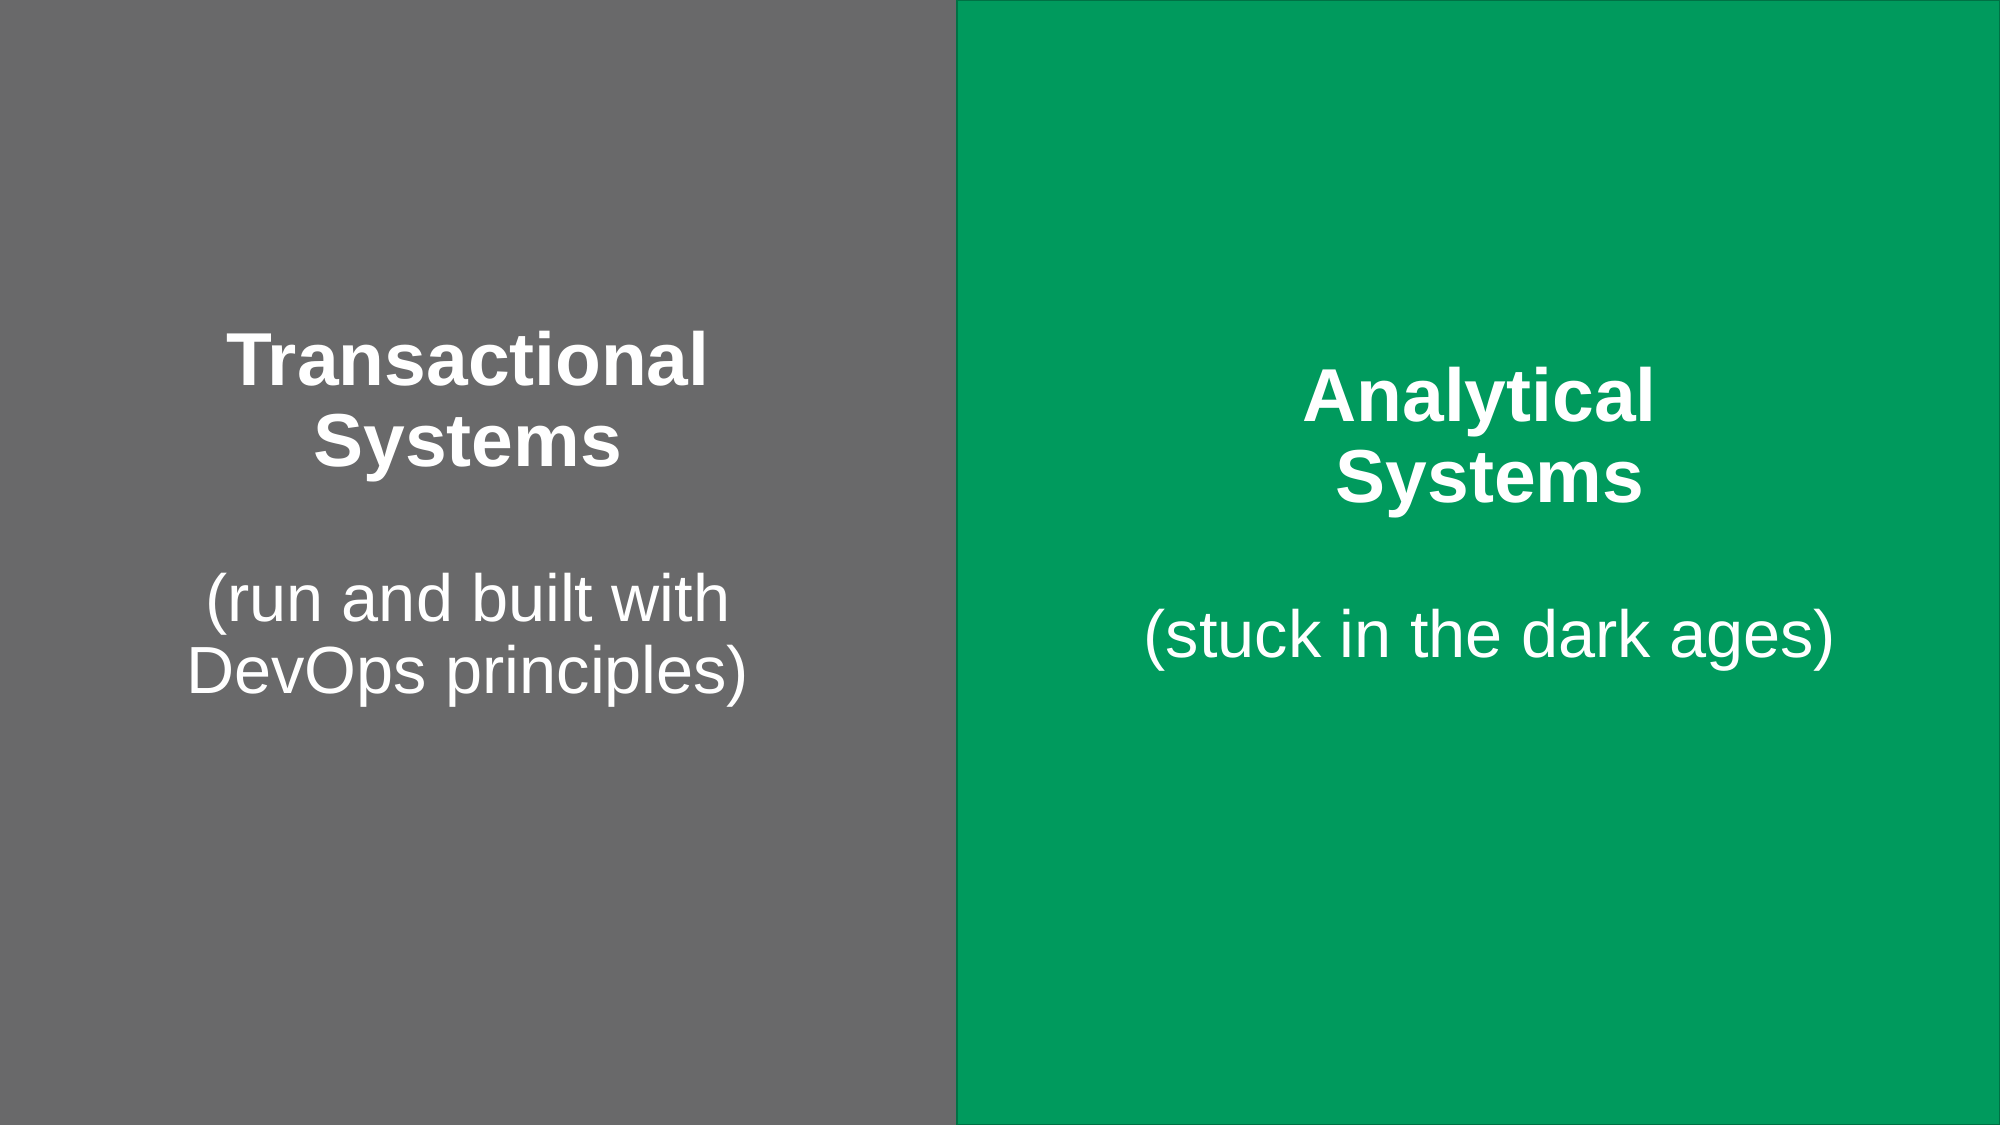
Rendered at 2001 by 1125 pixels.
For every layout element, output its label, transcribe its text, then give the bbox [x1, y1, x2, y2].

title Transactional Systems (run and built with DevOps principles) [101, 269, 835, 759]
text_box [956, 0, 2000, 1125]
text_box Analytical Systems (stuck in the dark ages) [1123, 269, 1857, 759]
